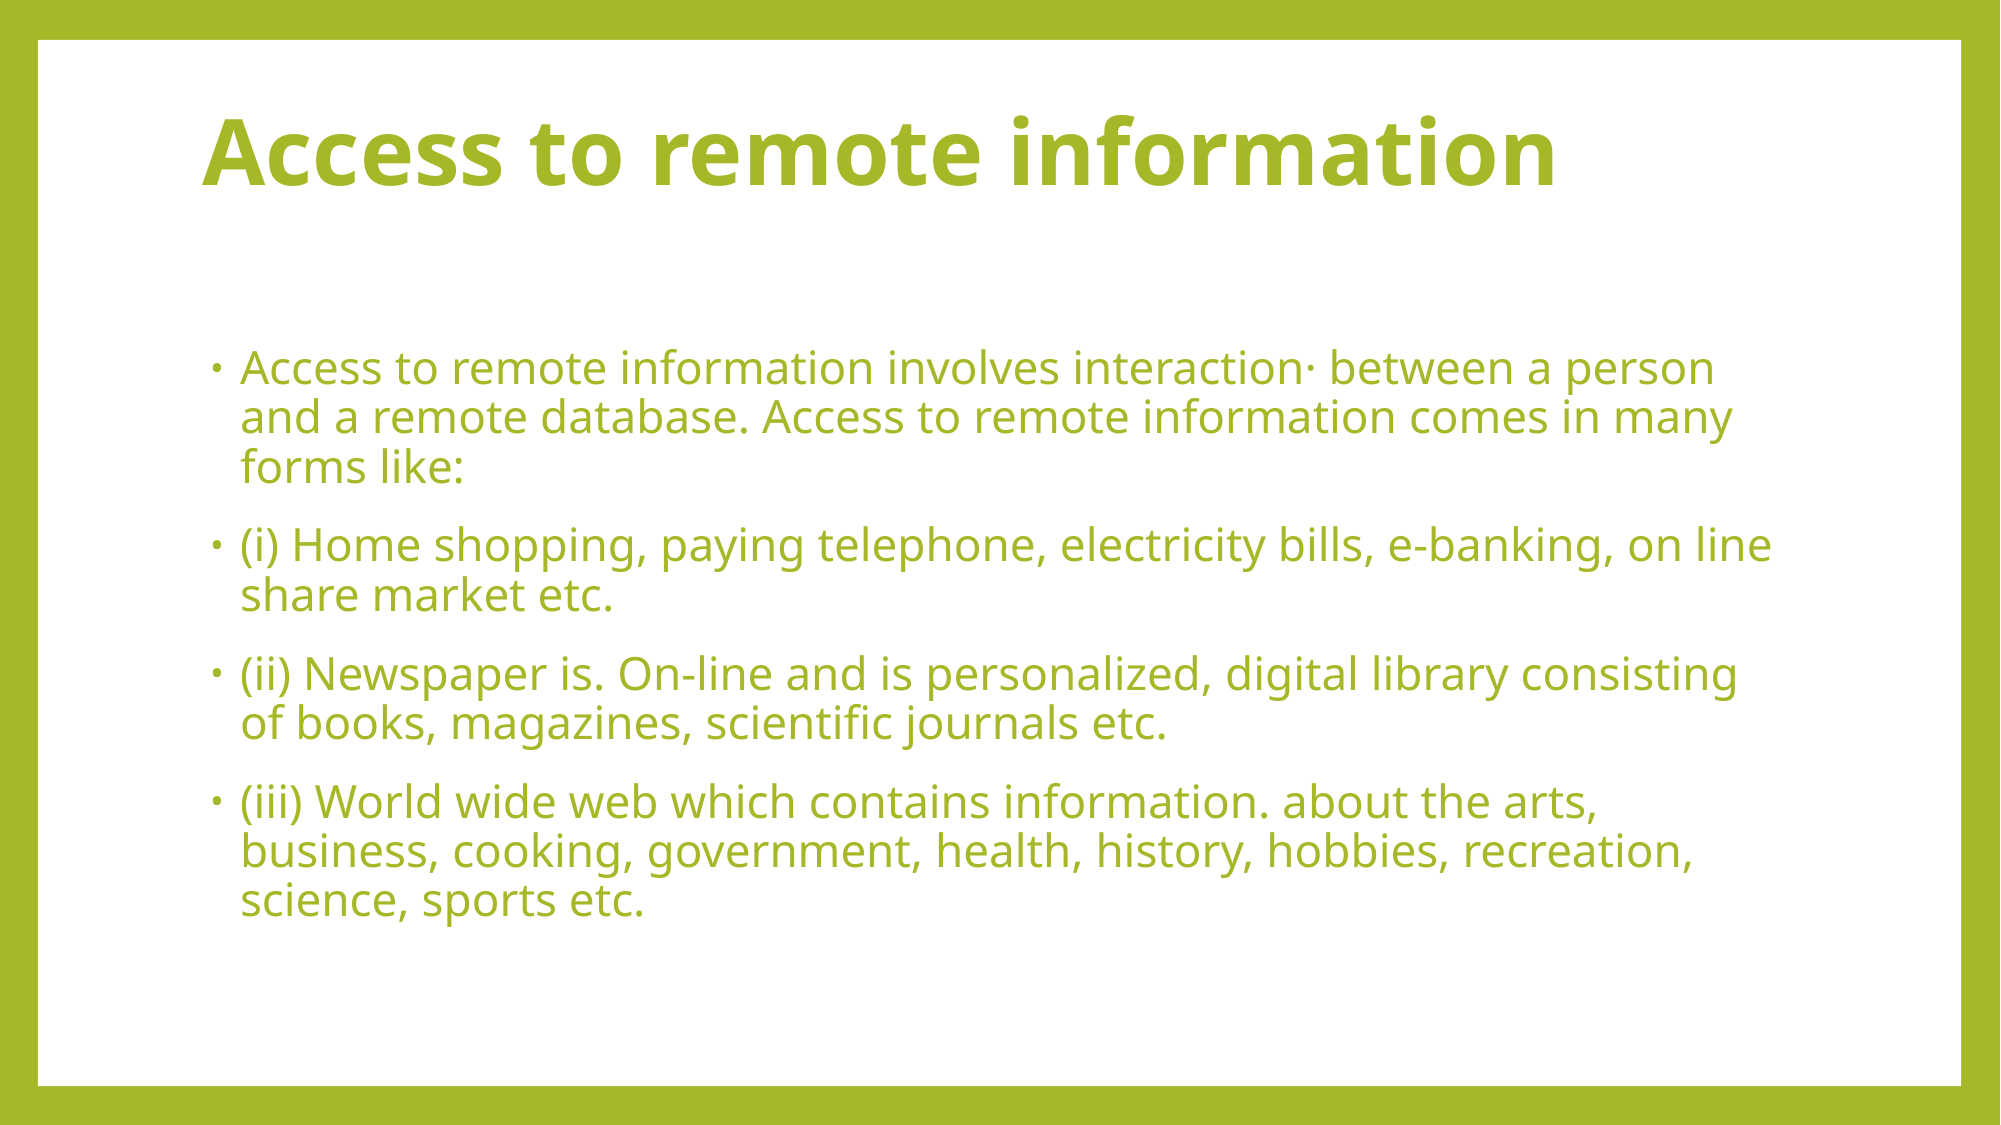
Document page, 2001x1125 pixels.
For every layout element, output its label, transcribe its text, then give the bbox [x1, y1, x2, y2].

title Access to remote information [187, 99, 1808, 323]
list Access to remote information involves interaction· between a person and a remote database. Access to remote information comes in many forms like: (i) Home shopping, paying telephone, electricity bills, e-banking, on line share market etc. (ii) Newspaper is. On-line and is personalized, digital library consisting of books, magazines, scientific journals etc. (iii) World wide web which contains information. about the arts, business, cooking, government, health, history, hobbies, recreation, science, sports etc. [187, 337, 1808, 1000]
